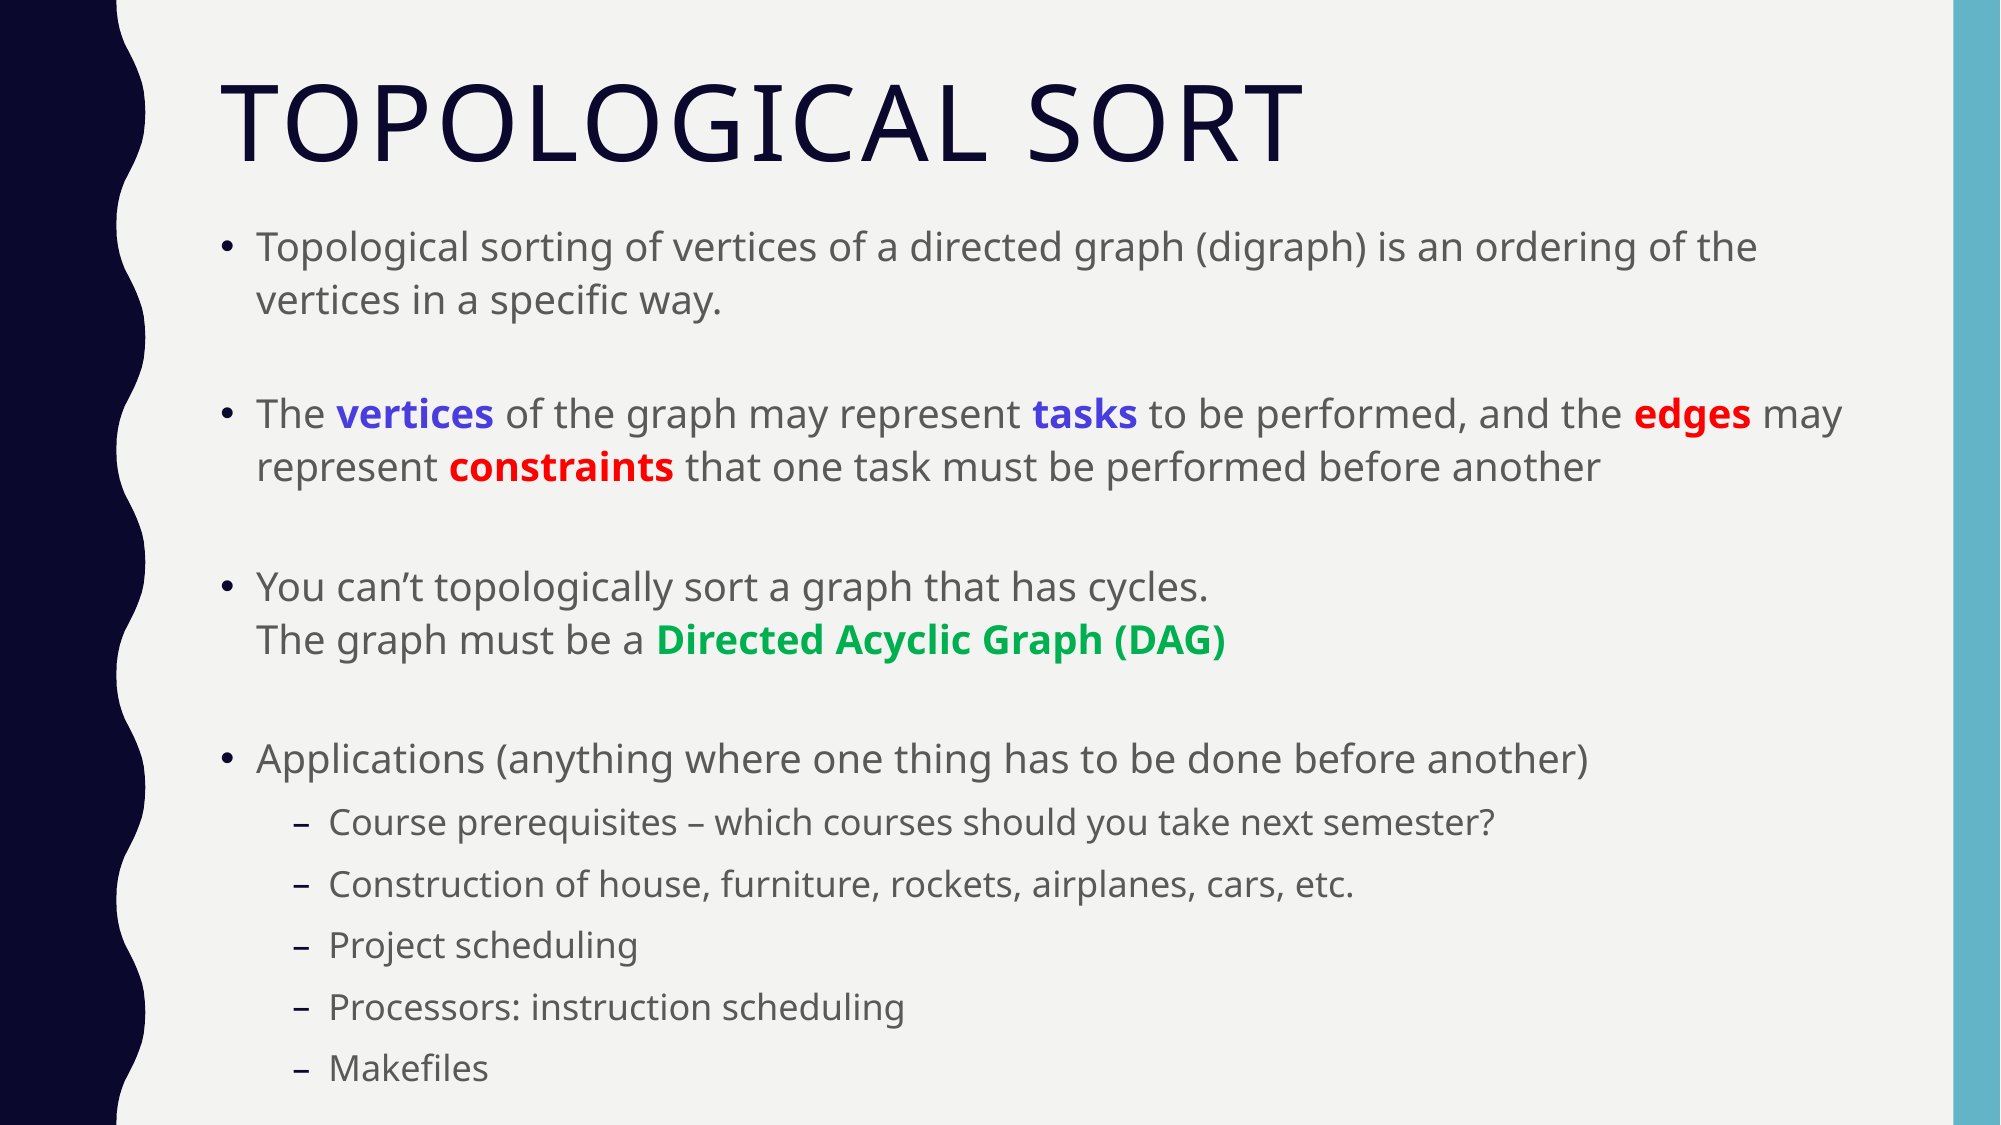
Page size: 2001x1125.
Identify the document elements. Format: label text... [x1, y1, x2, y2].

list Topological sorting of vertices of a directed graph (digraph) is an ordering of the vertices in a specific way. The vertices of the graph may represent tasks to be performed, and the edges may represent constraints that one task must be performed before another You can’t topologically sort a graph that has cycles. The graph must be a Directed Acyclic Graph (DAG) Applications (anything where one thing has to be done before another) Course prerequisites – which courses should you take next semester? Construction of house, furniture, rockets, airplanes, cars, etc. Project scheduling Processors: instruction scheduling Makefiles [205, 208, 1875, 1102]
title Topological Sort [205, 62, 1875, 208]
